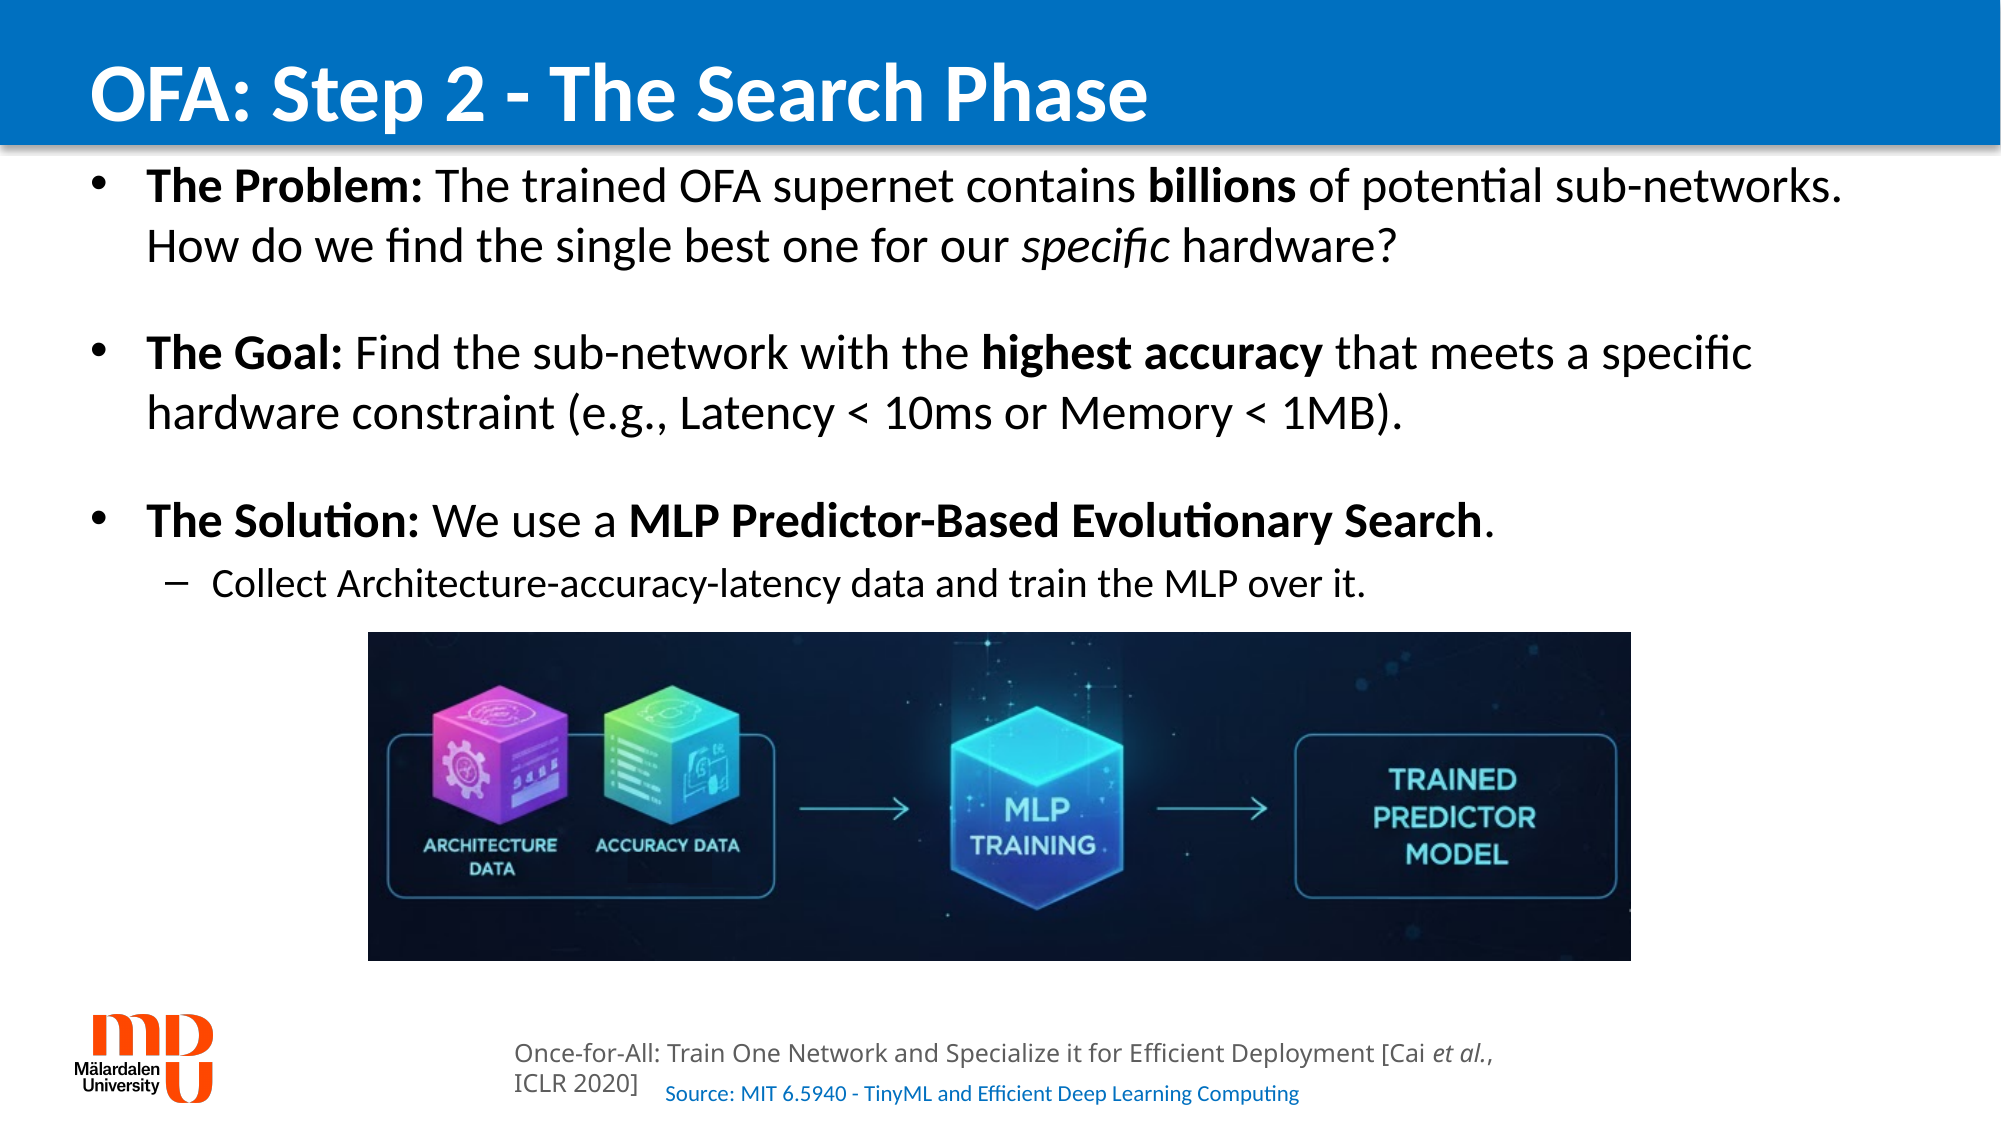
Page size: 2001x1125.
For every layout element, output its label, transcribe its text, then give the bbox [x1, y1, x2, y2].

text_box Once-for-All: Train One Network and Specialize it for Efficient Deployment [Cai et al., ICLR 2020] [499, 1029, 1515, 1105]
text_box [368, 632, 1632, 961]
picture [75, 1014, 213, 1103]
list The Problem: The trained OFA supernet contains billions of potential sub-networks. How do we find the single best one for our specific hardware? The Goal: Find the sub-network with the highest accuracy that meets a specific hardware constraint (e.g., Latency < 10ms or Memory < 1MB). The Solution: We use a MLP Predictor-Based Evolutionary Search. Collect Architecture-accuracy-latency data and train the MLP over it. [75, 144, 1934, 1007]
text_box Source: MIT 6.5940 - TinyML and Efficient Deep Learning Computing [650, 1071, 1328, 1114]
title OFA: Step 2 - The Search Phase [75, 32, 1934, 144]
